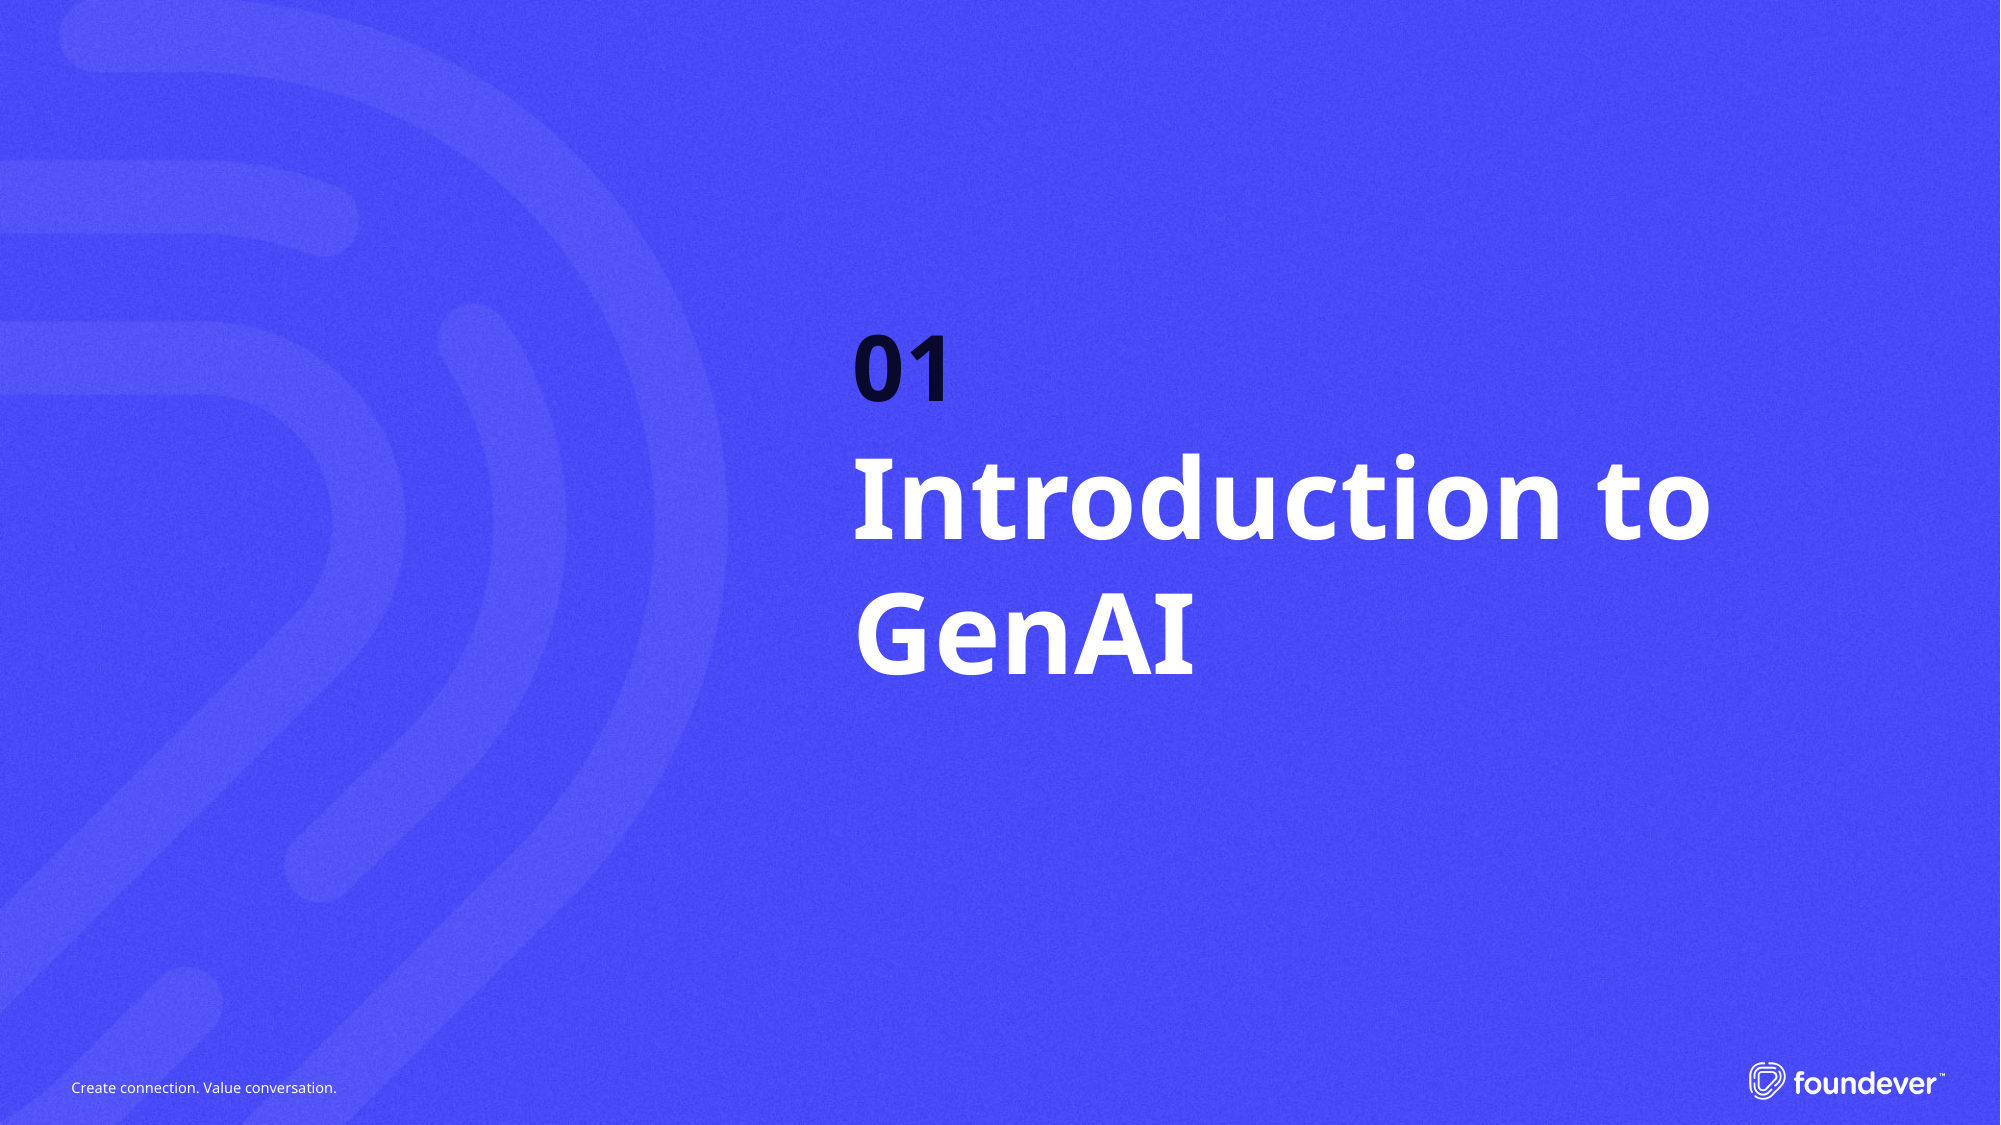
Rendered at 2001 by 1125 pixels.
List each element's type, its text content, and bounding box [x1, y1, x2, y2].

list 01 [837, 302, 990, 429]
title Introduction to GenAI [837, 419, 1857, 708]
picture [0, 0, 2000, 1125]
